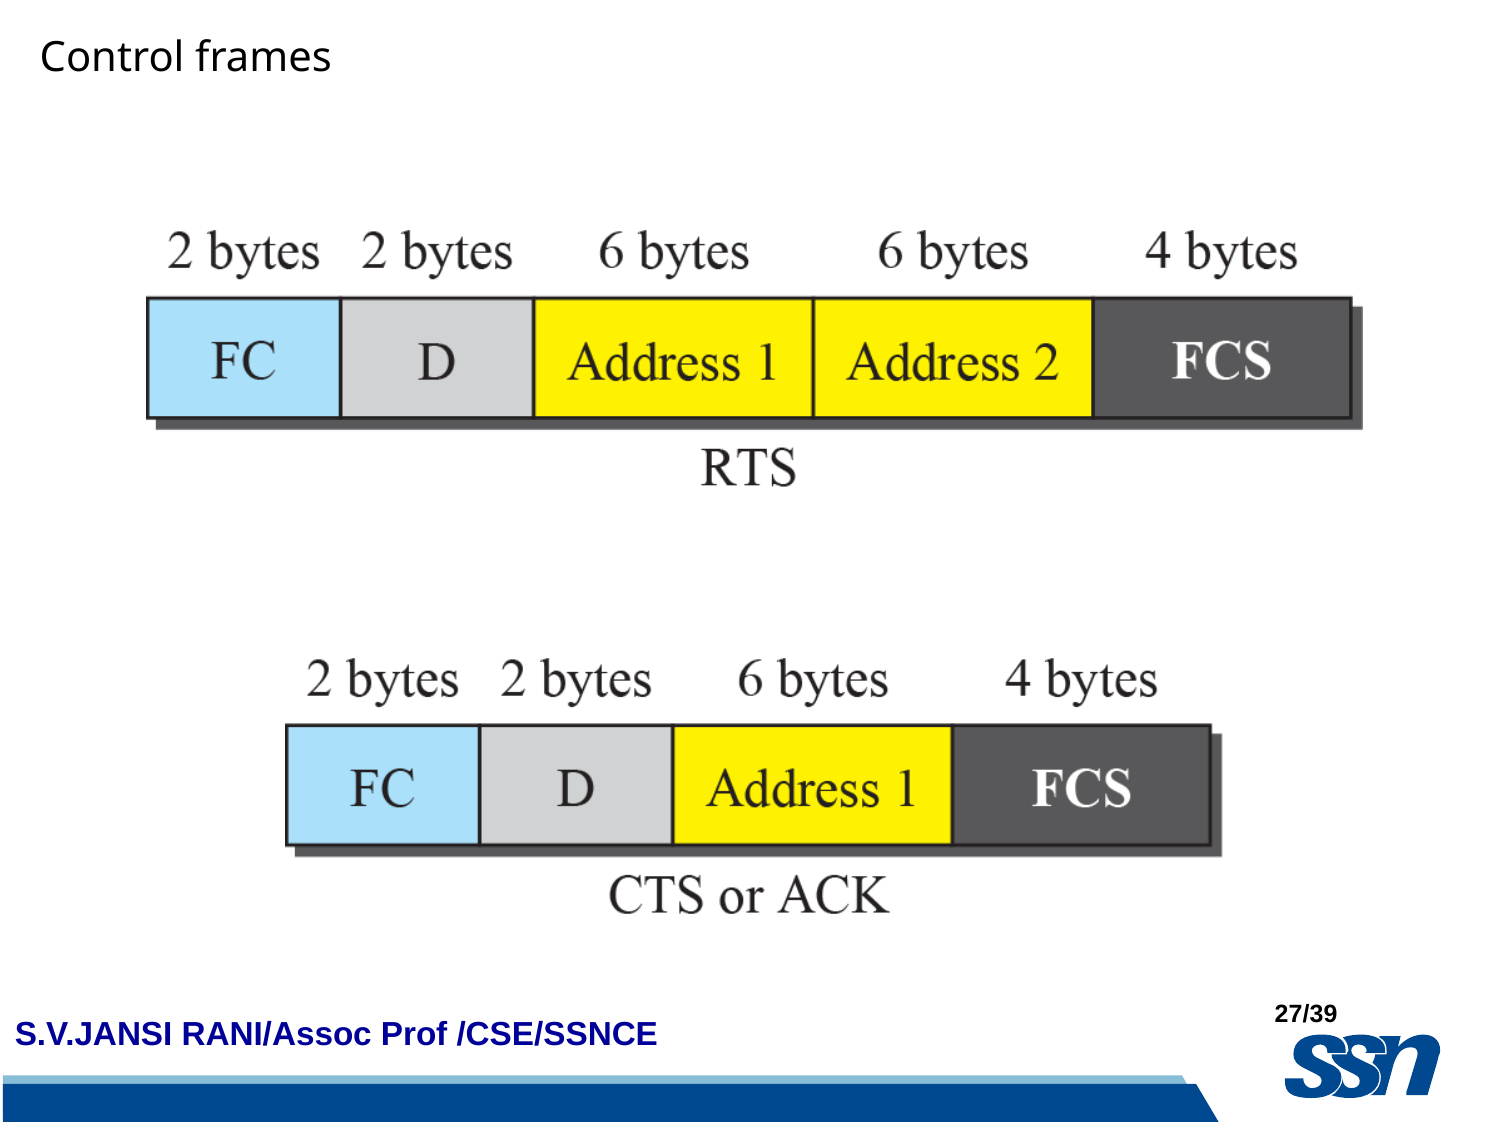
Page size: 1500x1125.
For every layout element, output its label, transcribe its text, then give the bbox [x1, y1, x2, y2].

picture [285, 652, 1224, 929]
picture [146, 224, 1363, 503]
text_box Control frames [24, 22, 1363, 87]
